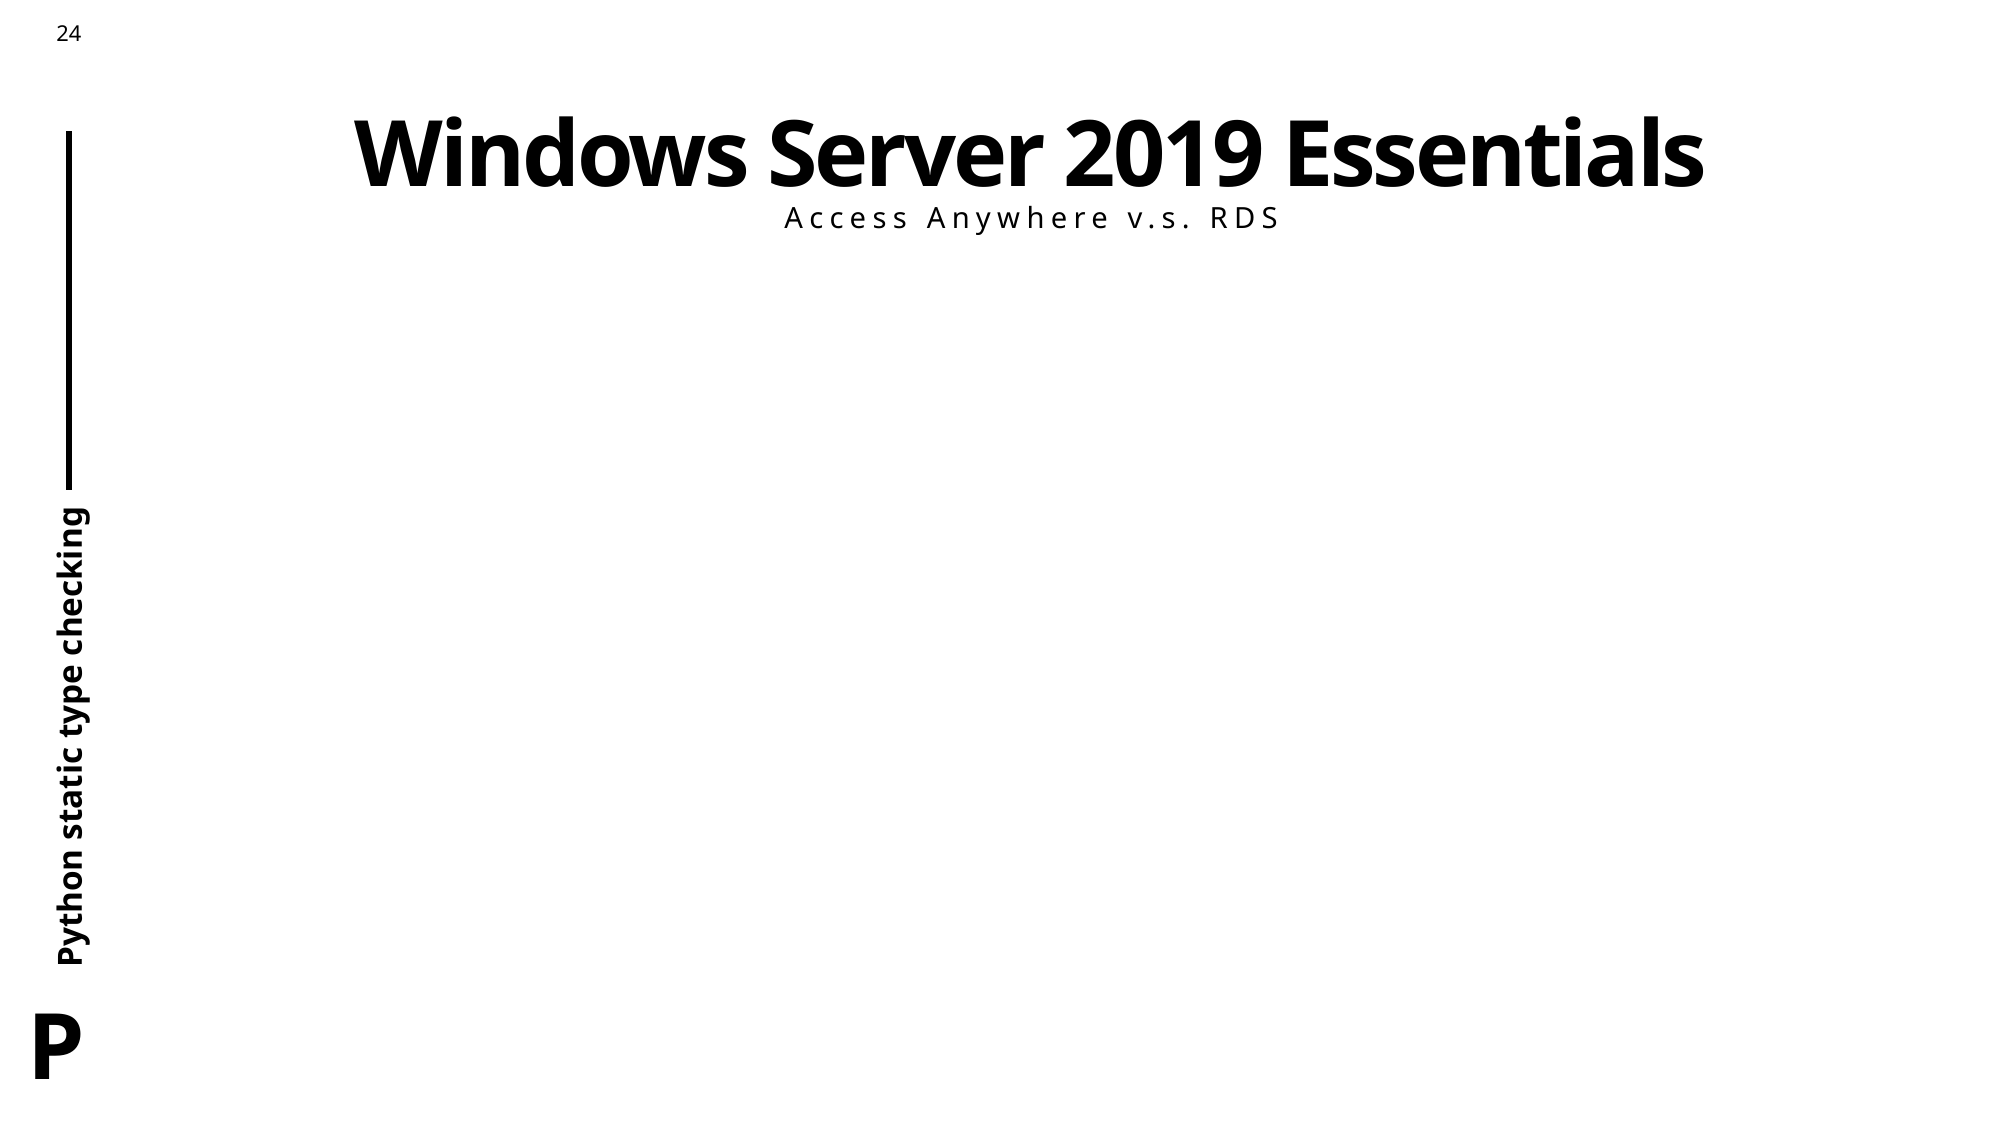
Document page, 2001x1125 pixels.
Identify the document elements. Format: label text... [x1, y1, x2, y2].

title Windows Server 2019 Essentials [137, 0, 1925, 192]
list Access Anywhere v.s. RDS [137, 192, 1925, 246]
